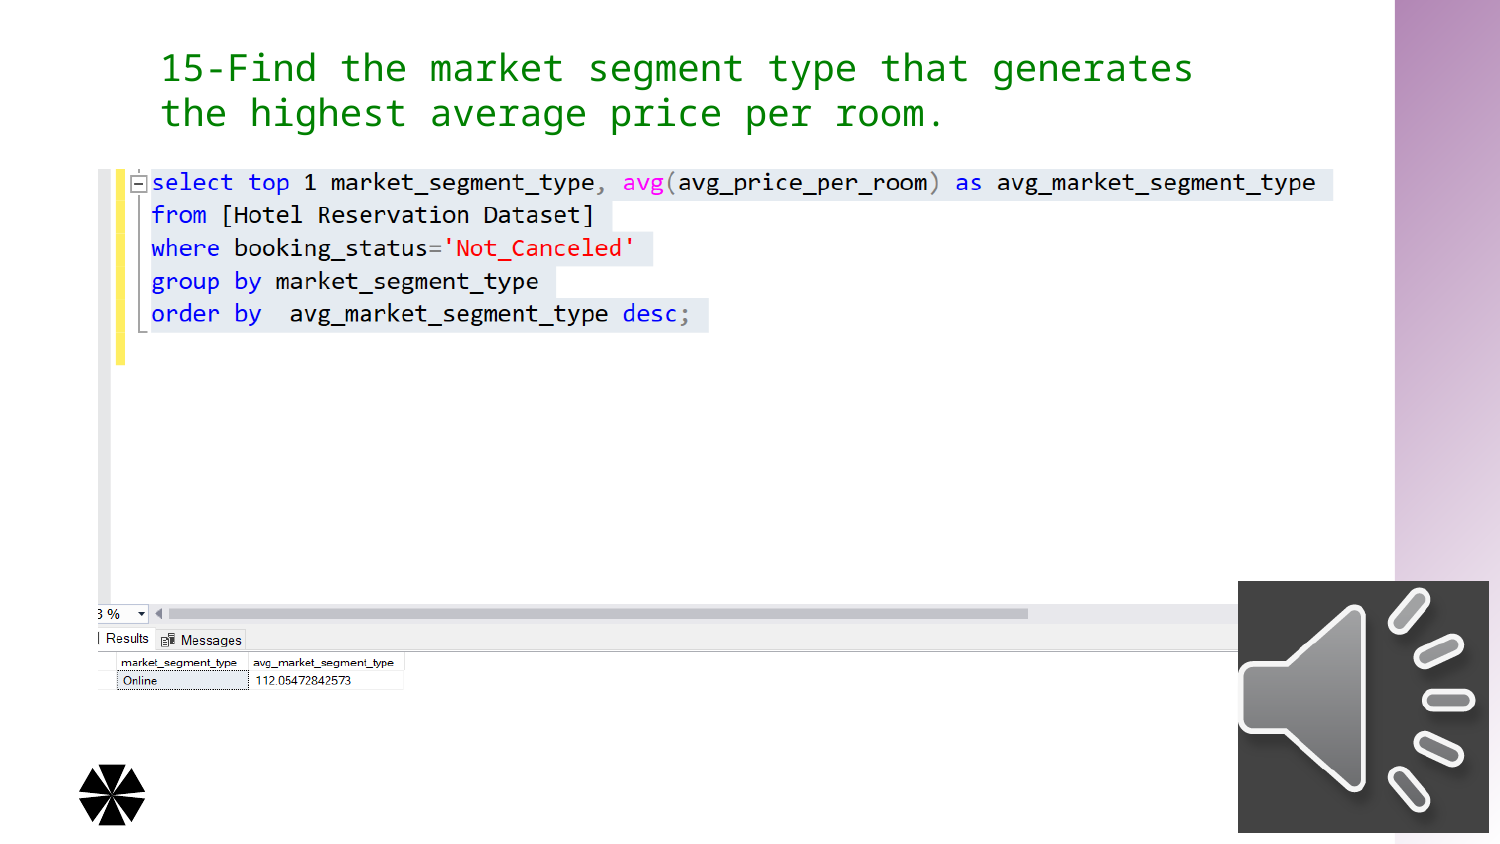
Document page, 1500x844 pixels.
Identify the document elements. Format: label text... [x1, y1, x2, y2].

text_box 15-Find the market segment type that generates the highest average price per room. [145, 36, 1232, 142]
picture [98, 169, 1490, 834]
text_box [78, 764, 146, 826]
